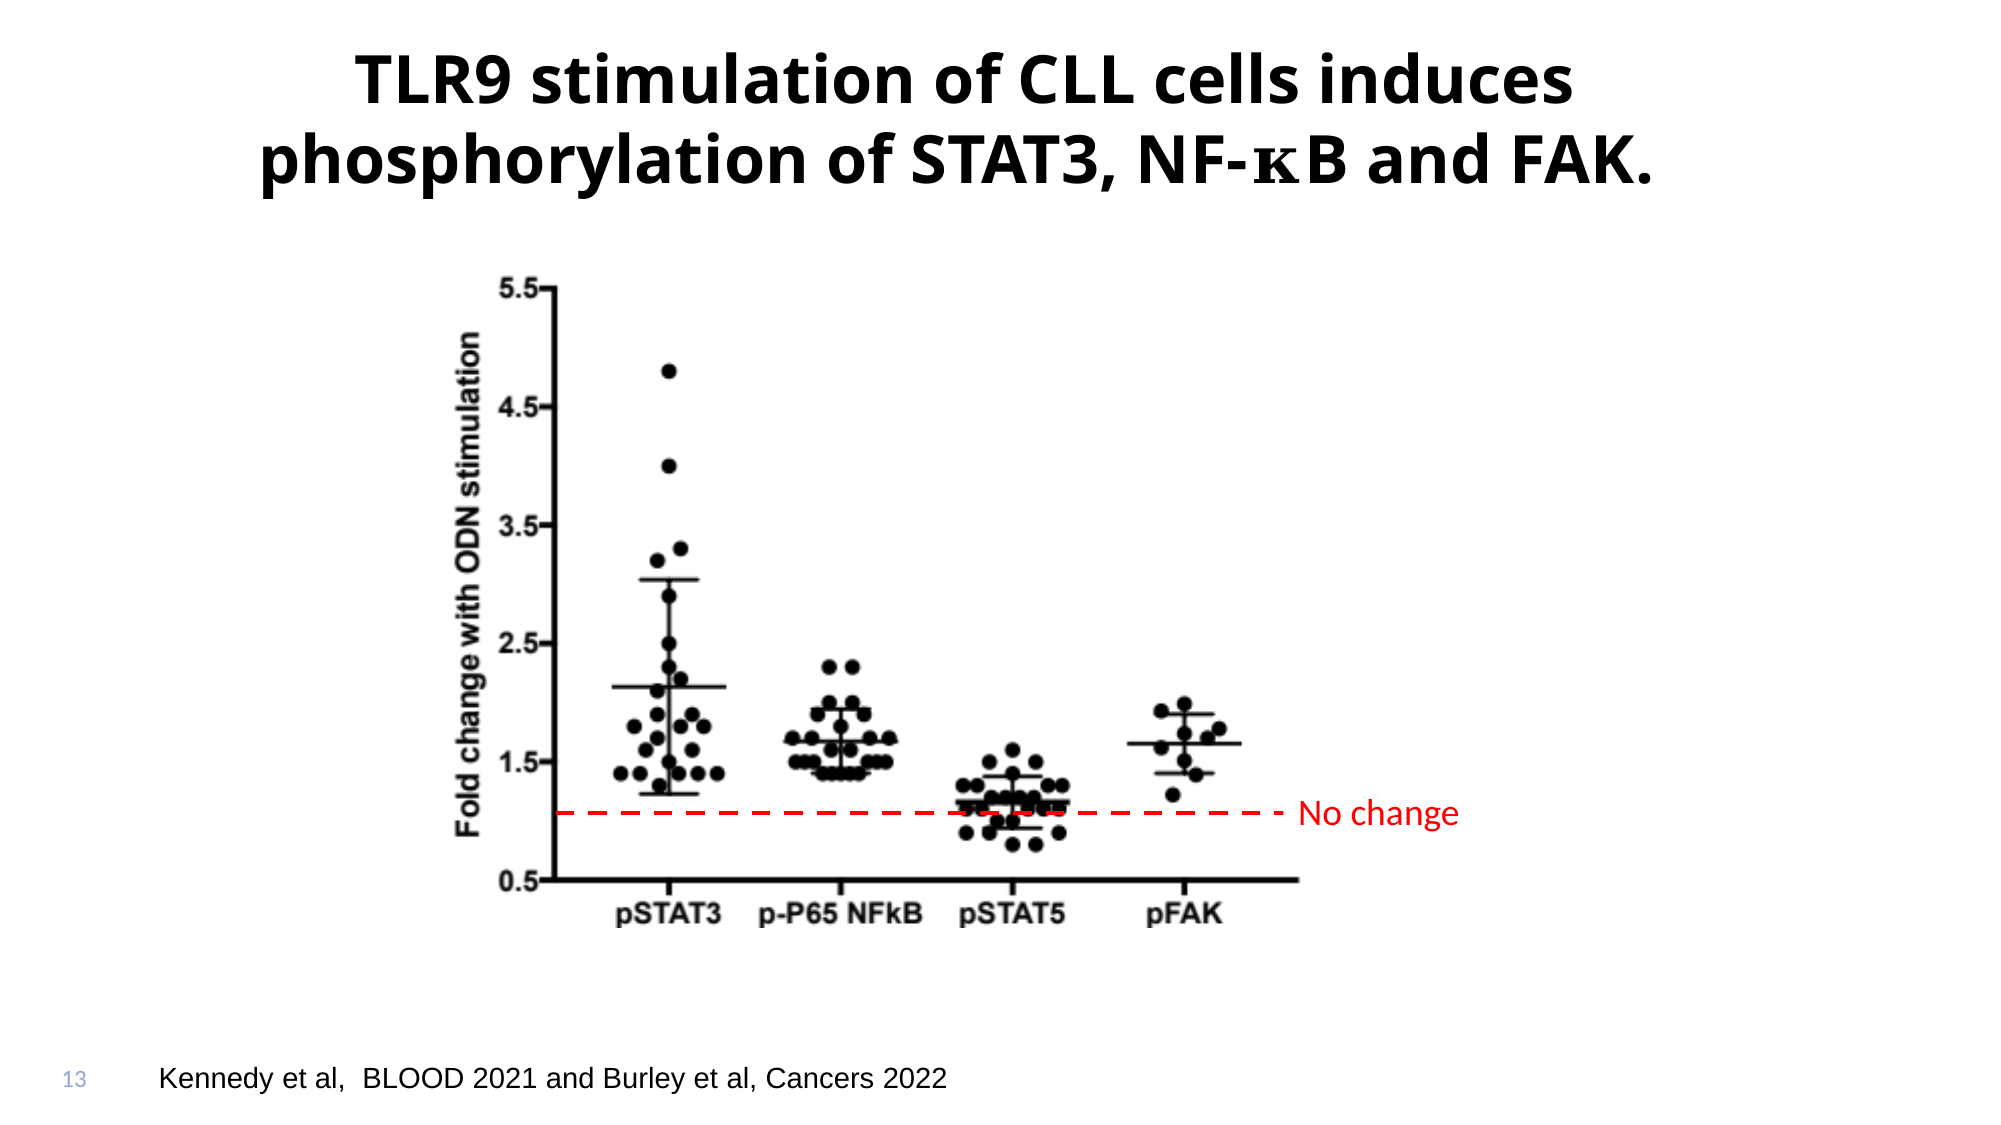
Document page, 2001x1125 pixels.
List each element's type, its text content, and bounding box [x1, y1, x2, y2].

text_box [437, 256, 1493, 928]
text_box Kennedy et al, BLOOD 2021 and Burley et al, Cancers 2022 [143, 1051, 964, 1102]
text_box TLR9 stimulation of CLL cells induces phosphorylation of STAT3, NF-𝛋B and FAK. [168, 29, 1762, 205]
slide_number 13 [32, 1059, 116, 1095]
